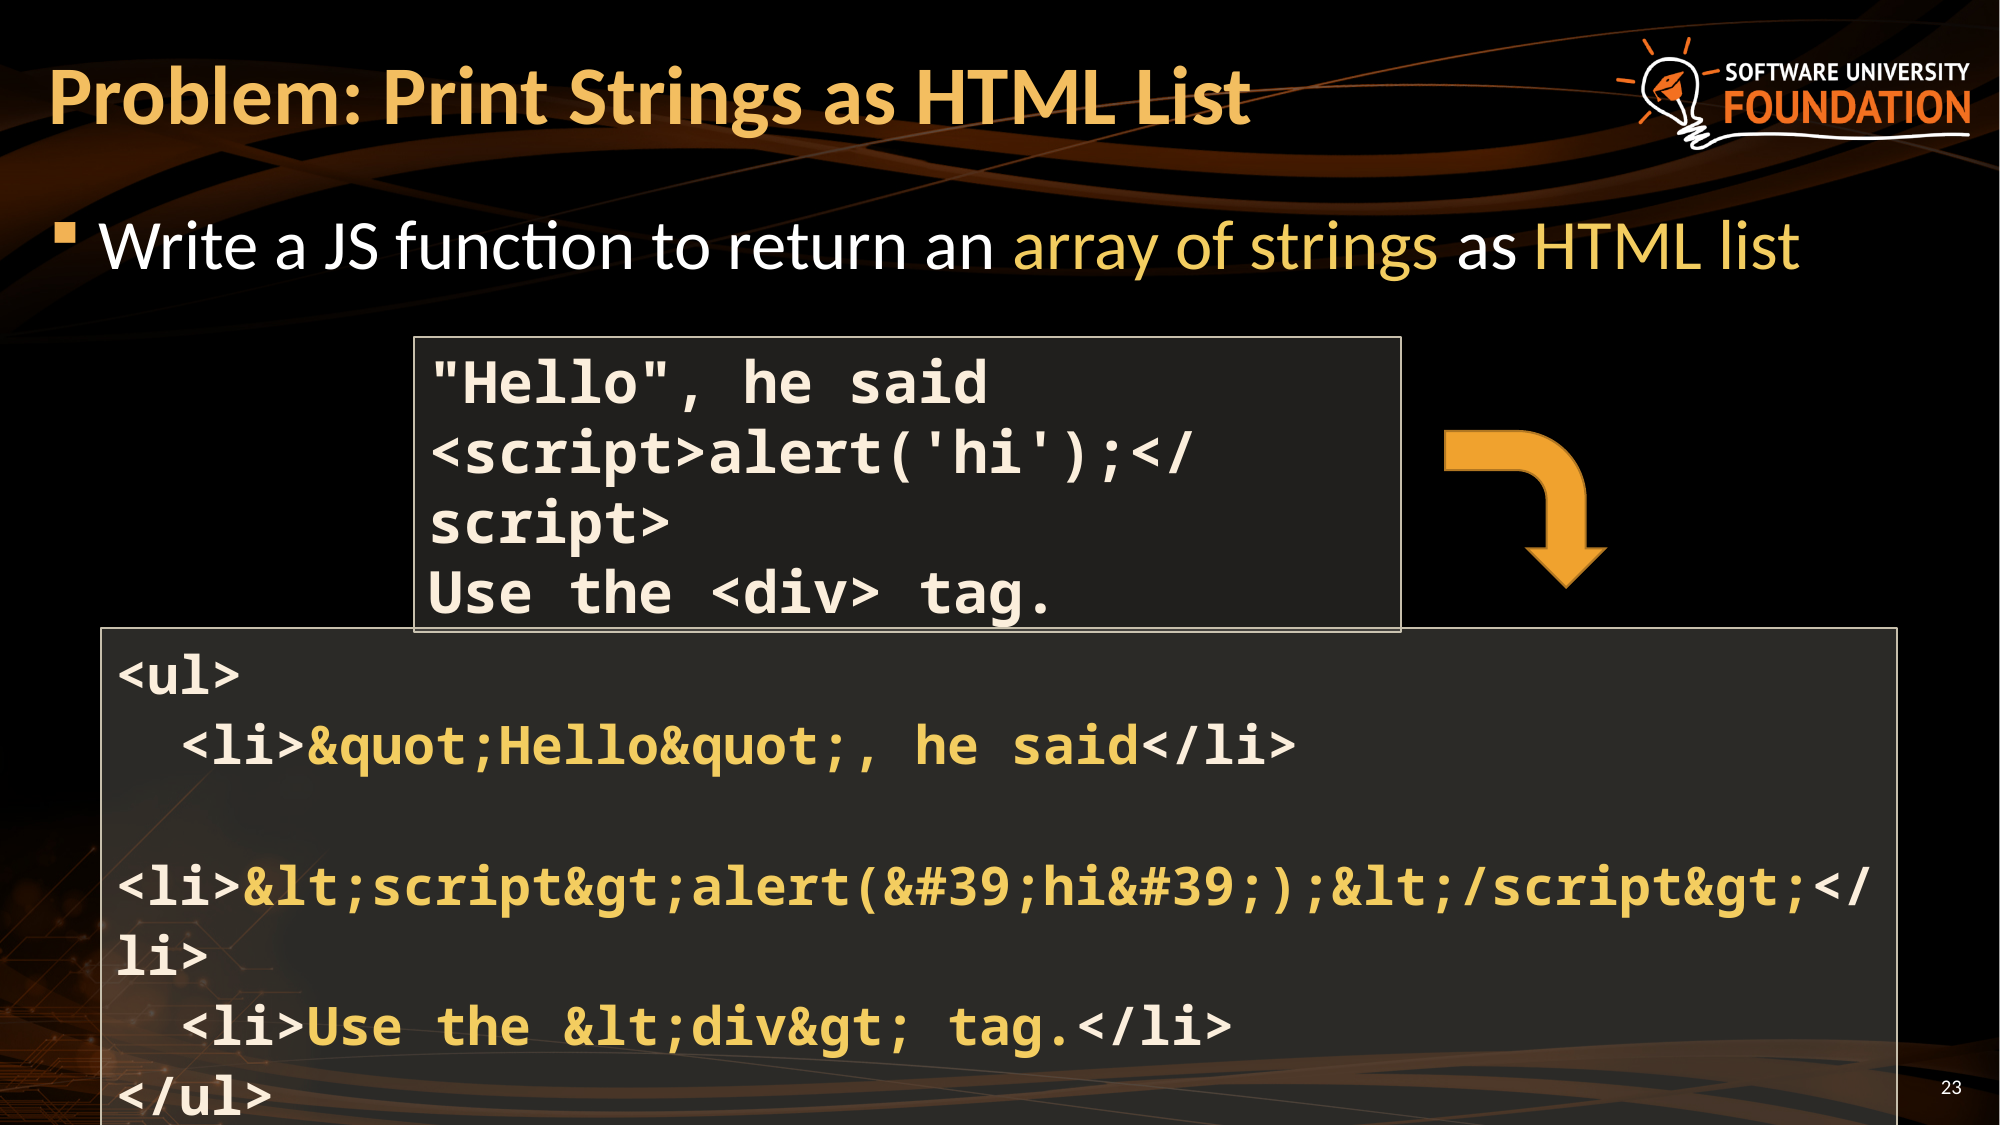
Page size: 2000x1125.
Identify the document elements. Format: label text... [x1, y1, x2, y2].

text_box <ul> <li>&quot;Hello&quot;, he said</li> <li>&lt;script&gt;alert(&#39;hi&#39;);&lt;/script&gt;</li> <li>Use the &lt;div&gt; tag.</li> </ul> [100, 627, 1898, 1125]
title Problem: Print Strings as HTML List [30, 6, 1602, 189]
picture [0, 0, 2000, 1125]
text_box "Hello", he said <script>alert('hi');</script> Use the <div> tag. [413, 337, 1402, 627]
list Write a JS function to return an array of strings as HTML list [31, 188, 1968, 1103]
text_box [1444, 429, 1608, 589]
